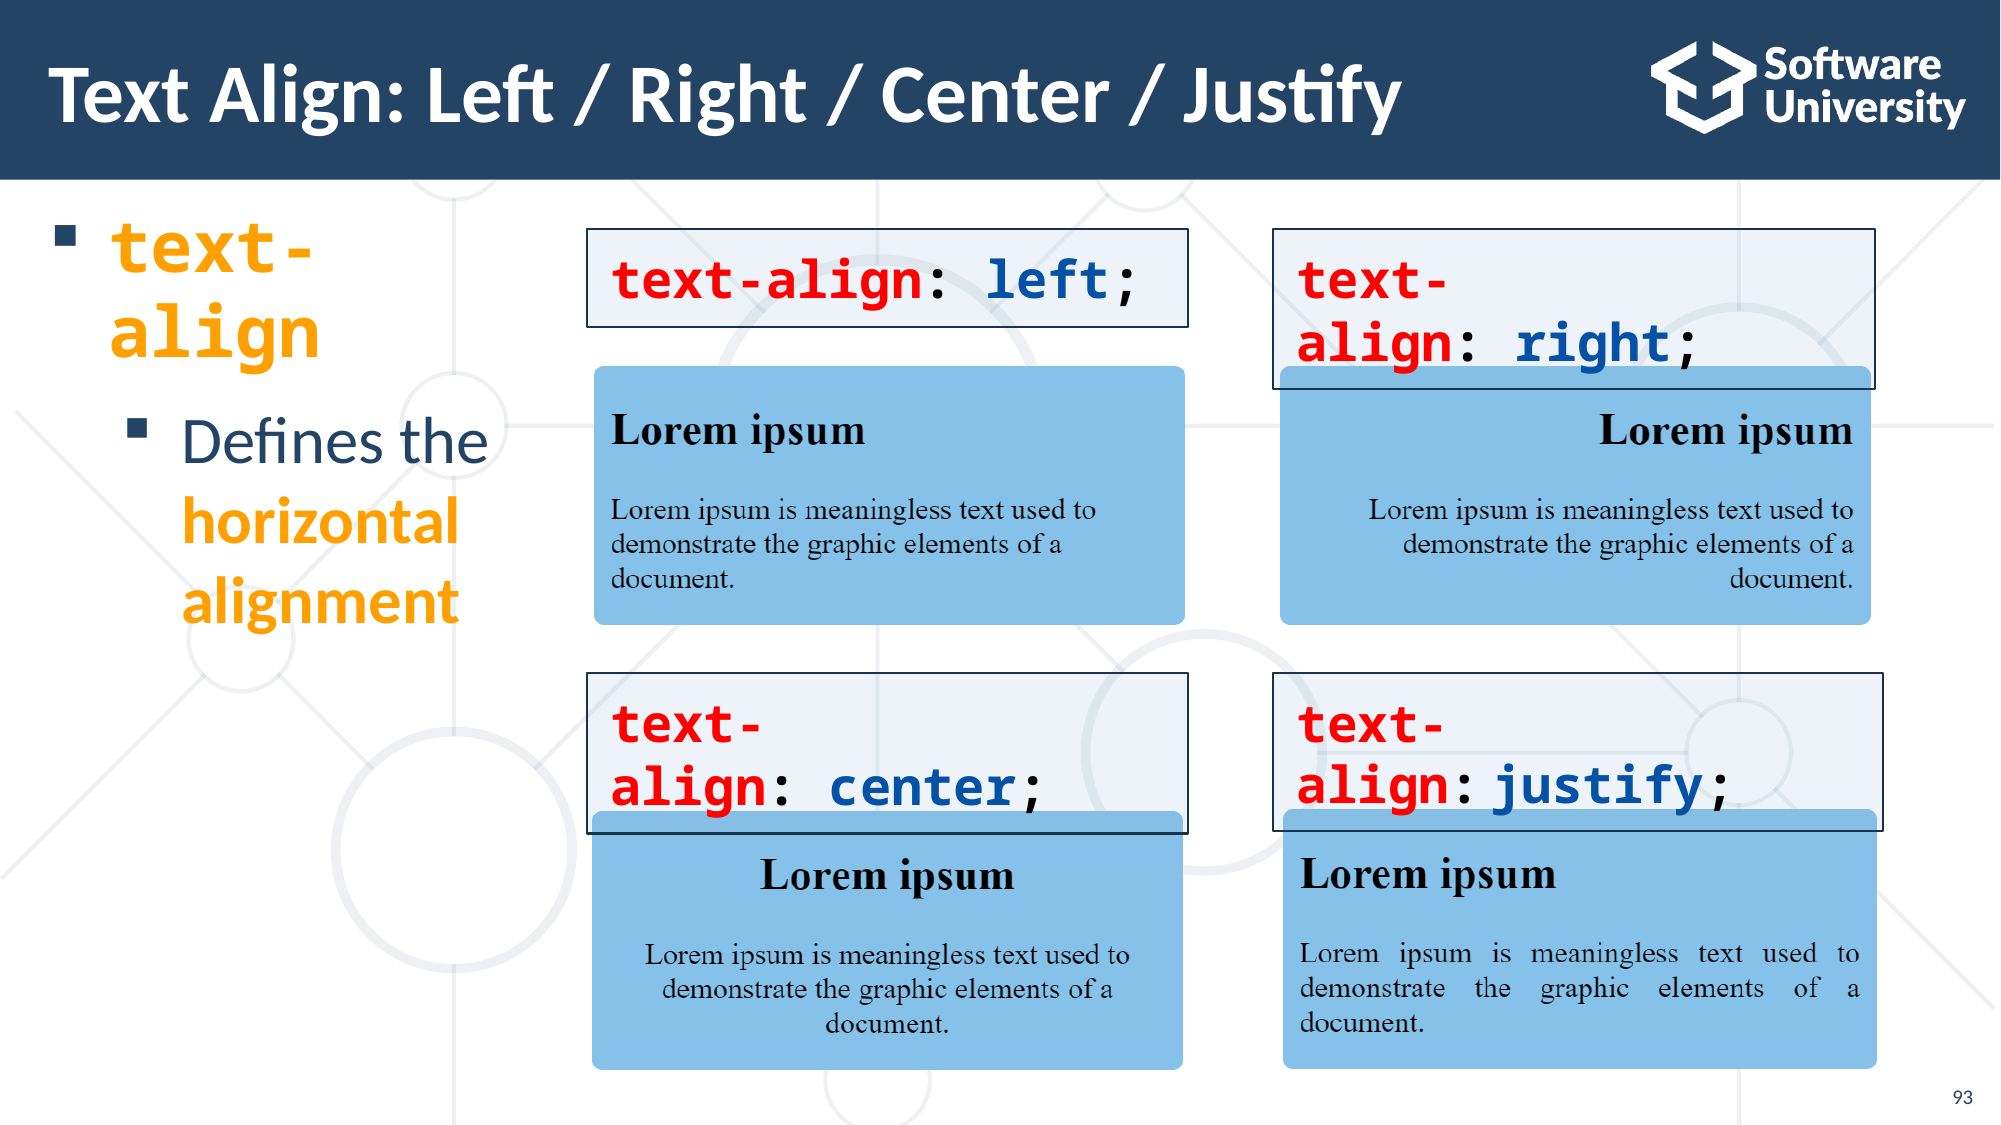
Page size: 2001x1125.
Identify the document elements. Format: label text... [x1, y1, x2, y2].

picture [586, 355, 1189, 632]
picture [1272, 358, 1876, 630]
list text-align Defines the horizontal alignment [31, 196, 535, 1103]
text_box text-align: right; [1272, 229, 1875, 358]
slide_number 93 [1927, 1067, 1989, 1117]
picture [1651, 41, 1966, 134]
text_box text-align: center; [586, 673, 1189, 802]
picture [1272, 801, 1884, 1080]
text_box text-align: justify; [1272, 673, 1884, 801]
picture [586, 802, 1189, 1079]
text_box text-align: left; [586, 229, 1189, 327]
title Text Align: Left / Right / Center / Justify [31, 16, 1625, 162]
